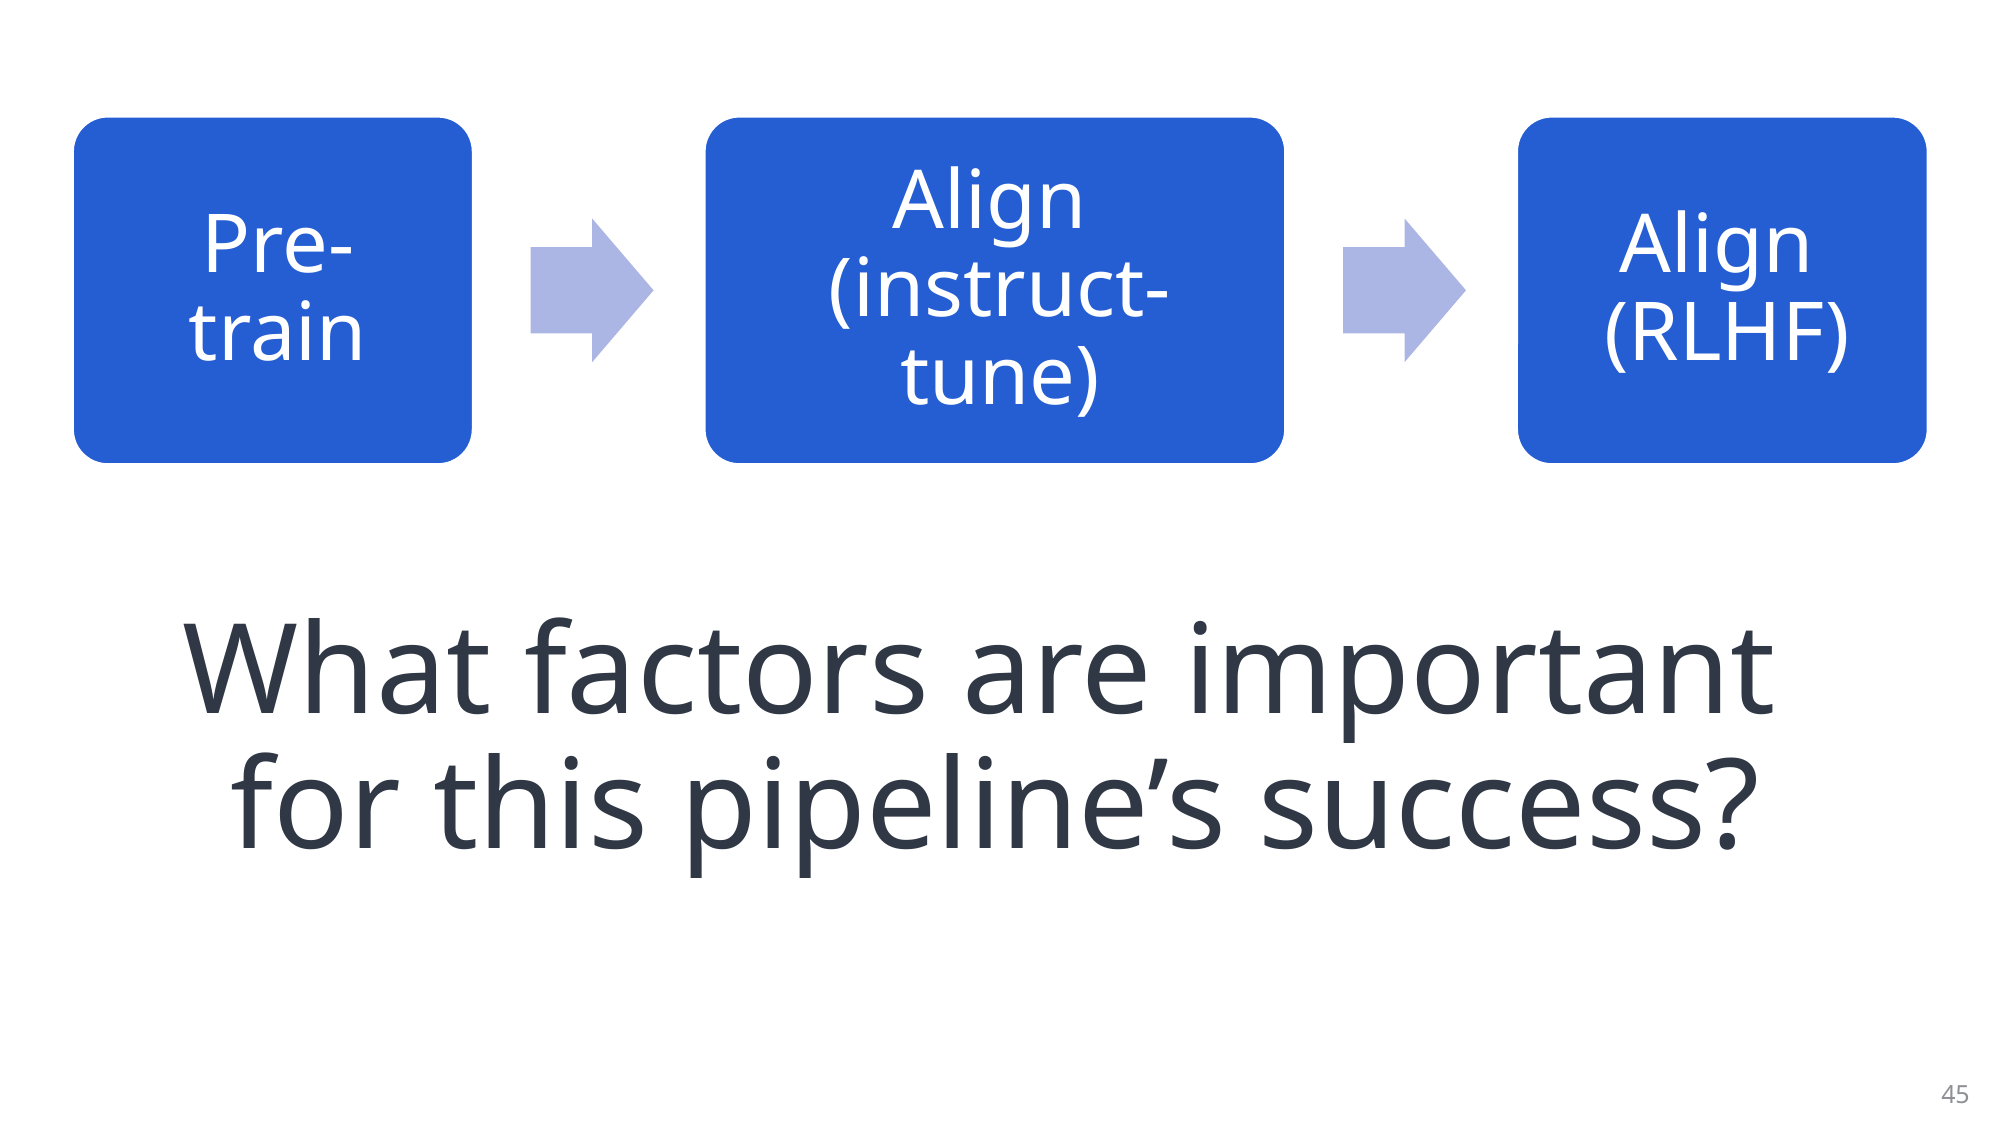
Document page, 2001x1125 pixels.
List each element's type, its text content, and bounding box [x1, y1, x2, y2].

slide_number 45 [1912, 1065, 2000, 1125]
text_box What factors are important for this pipeline’s success? [0, 525, 2000, 956]
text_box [71, 0, 1929, 591]
